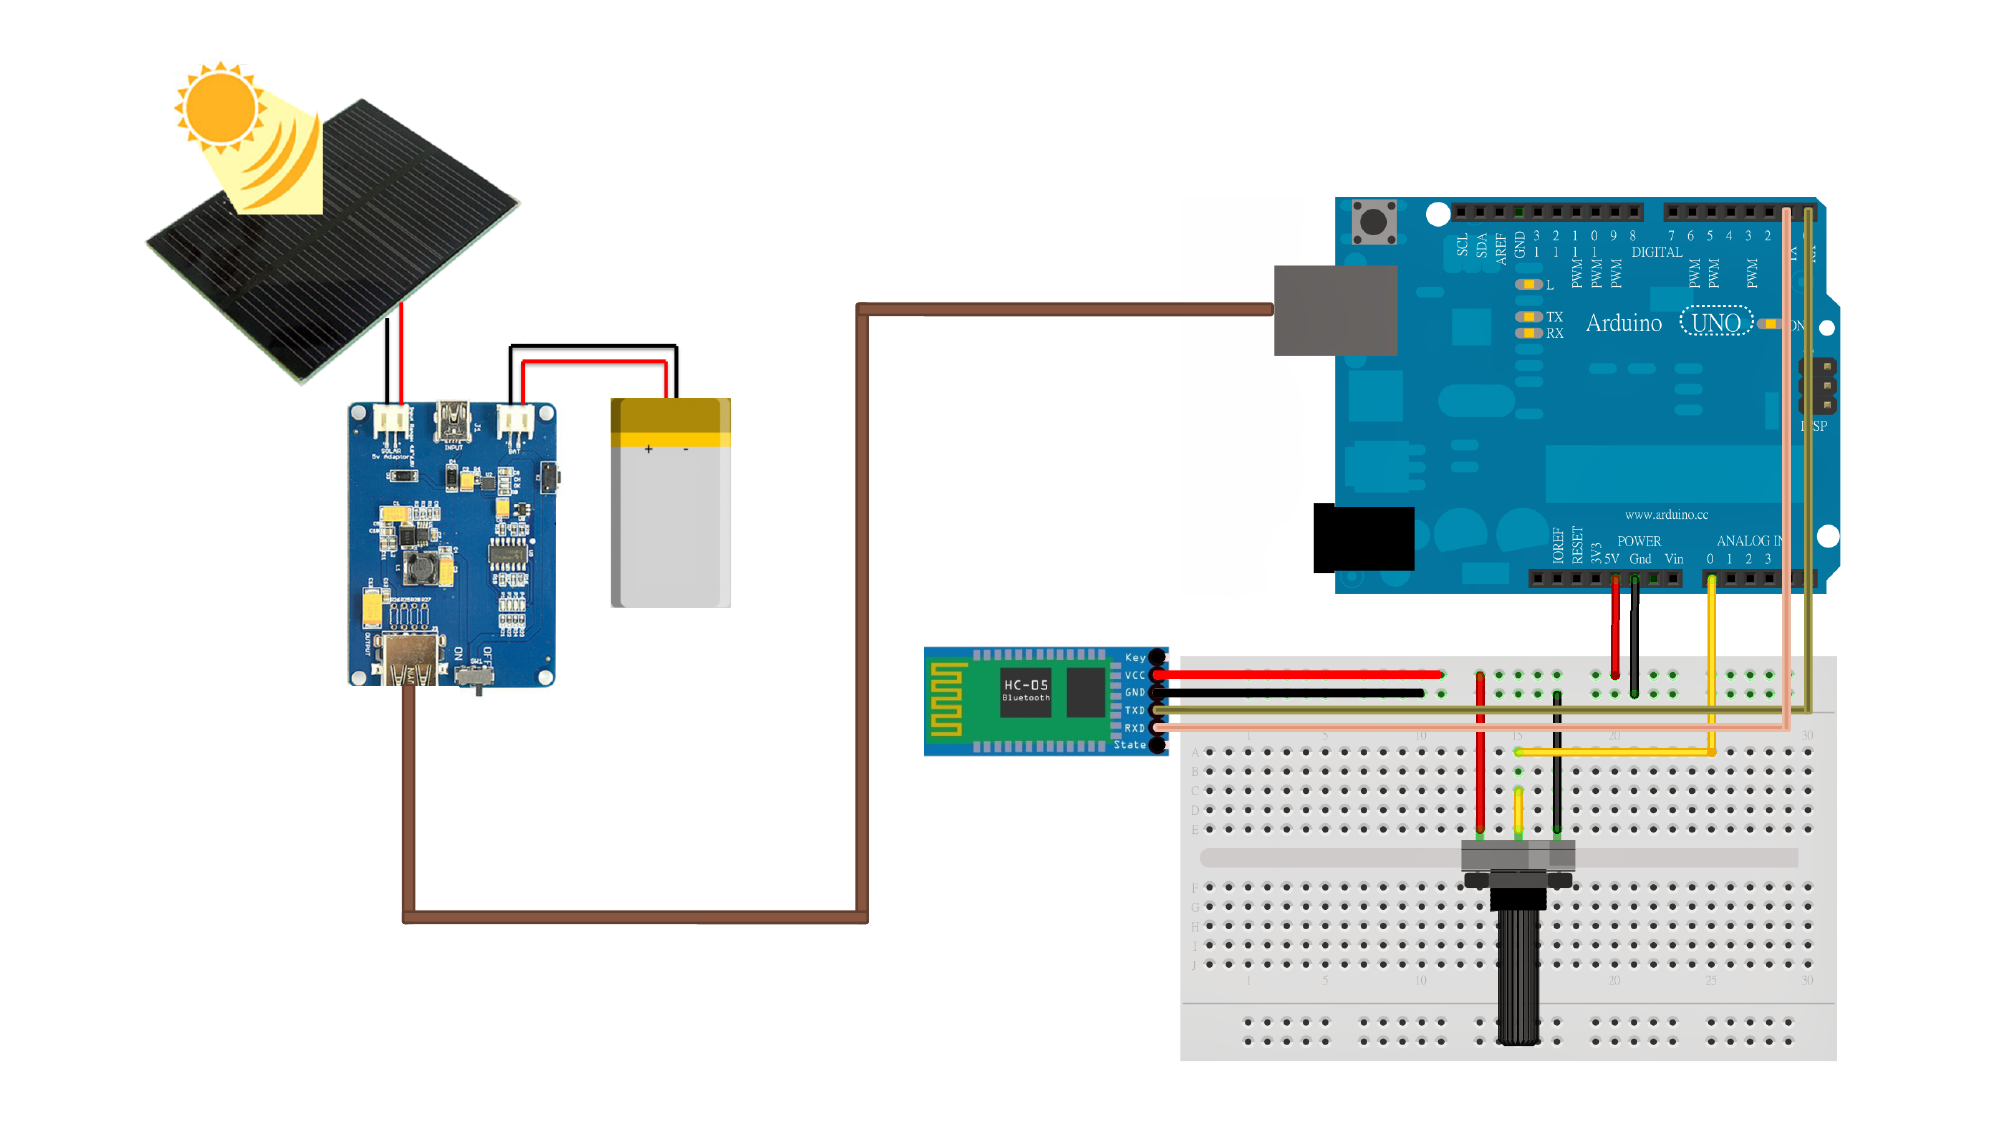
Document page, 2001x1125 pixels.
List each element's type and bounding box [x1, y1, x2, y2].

text_box [565, 441, 776, 564]
text_box [107, 57, 1841, 1068]
